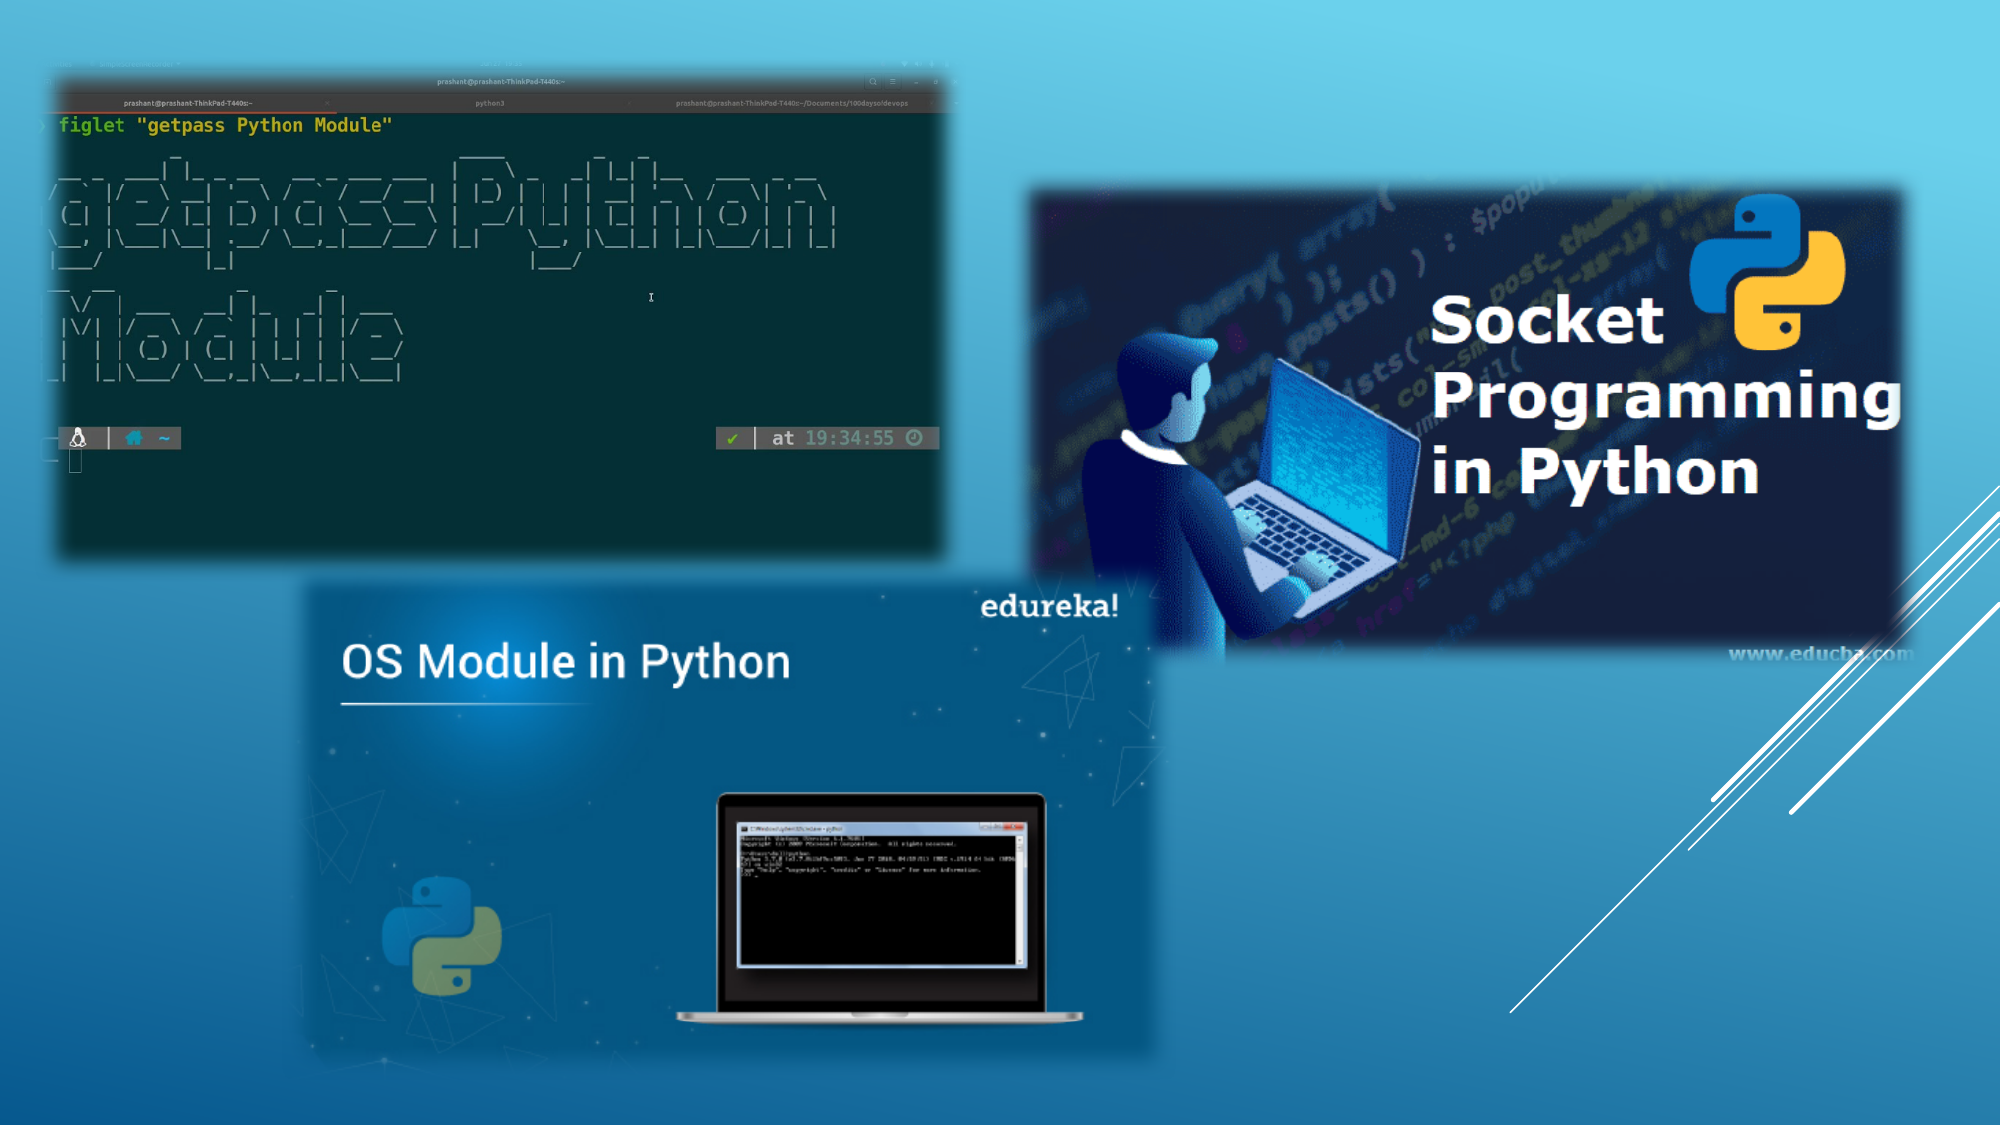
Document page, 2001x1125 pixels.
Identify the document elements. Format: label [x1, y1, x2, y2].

picture [34, 57, 1924, 1080]
